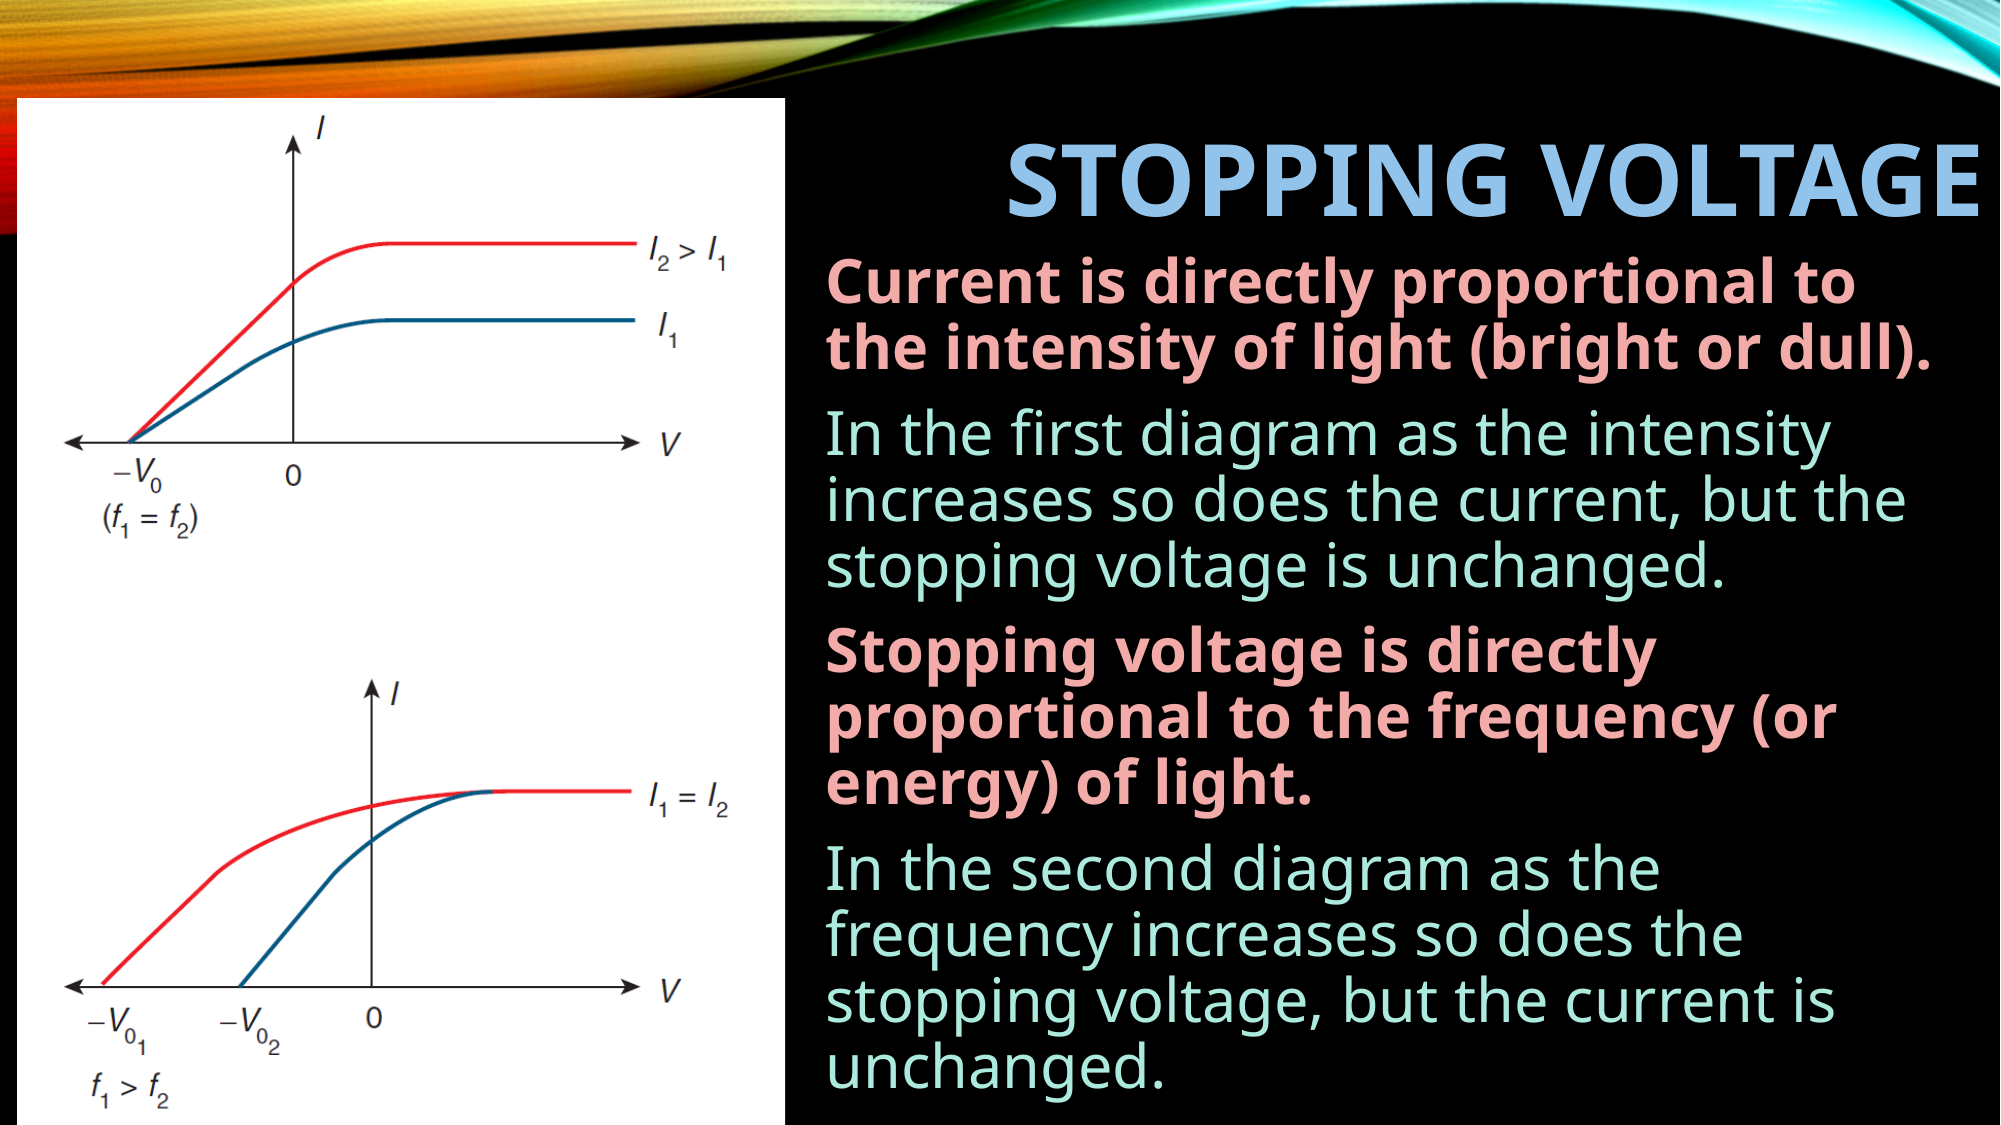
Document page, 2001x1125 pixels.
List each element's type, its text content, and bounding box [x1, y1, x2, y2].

title Stopping Voltage [650, 90, 2000, 278]
picture [0, 0, 2000, 1125]
list Current is directly proportional to the intensity of light (bright or dull). In the first diagram as the intensity increases so does the current, but the stopping voltage is unchanged. Stopping voltage is directly proportional to the frequency (or energy) of light. In the second diagram as the frequency increases so does the stopping voltage, but the current is unchanged. [810, 243, 1952, 1125]
